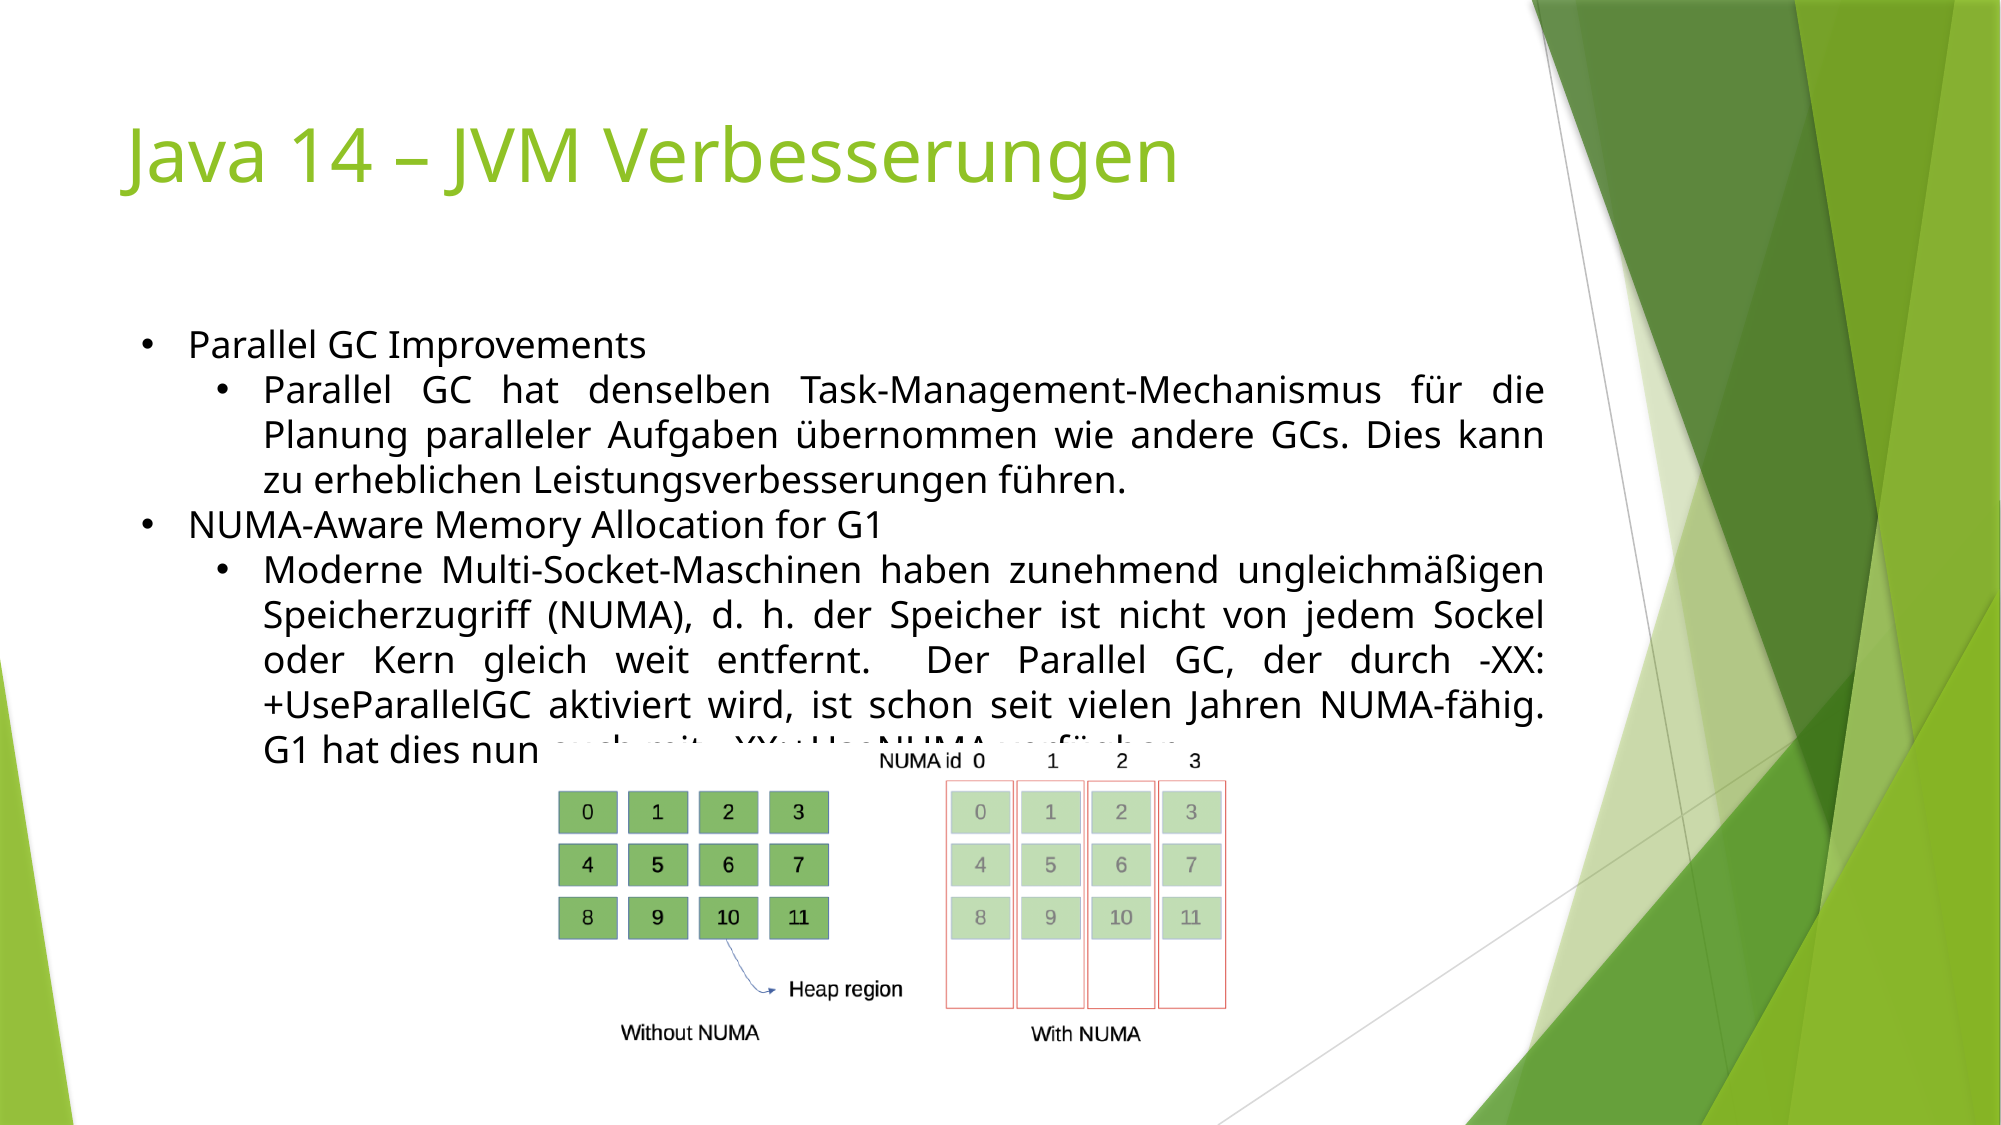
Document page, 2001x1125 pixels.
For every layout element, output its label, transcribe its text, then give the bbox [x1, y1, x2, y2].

text_box Parallel GC Improvements Parallel GC hat denselben Task-Management-Mechanismus für die Planung paralleler Aufgaben übernommen wie andere GCs. Dies kann zu erheblichen Leistungsverbesserungen führen. NUMA-Aware Memory Allocation for G1 Moderne Multi-Socket-Maschinen haben zunehmend ungleichmäßigen Speicherzugriff (NUMA), d. h. der Speicher ist nicht von jedem Sockel oder Kern gleich weit entfernt. Der Parallel GC, der durch -XX:+UseParallelGC aktiviert wird, ist schon seit vielen Jahren NUMA-fähig. G1 hat dies nun auch mit -XX:+UseNUMA verfügbar [126, 313, 1562, 779]
picture [547, 742, 1244, 1059]
title Java 14 – JVM Verbesserungen [111, 99, 1522, 261]
